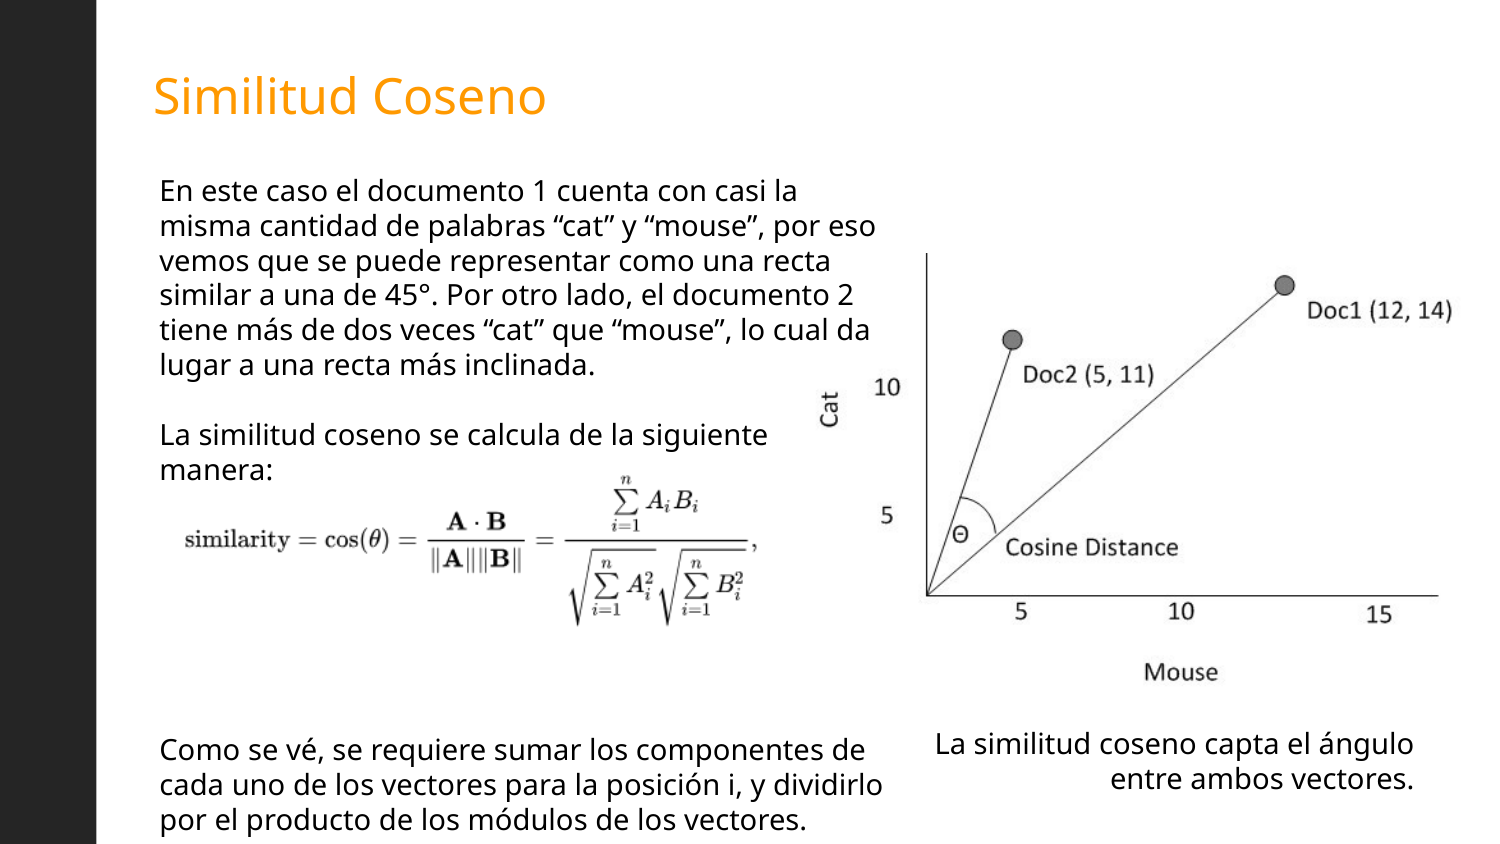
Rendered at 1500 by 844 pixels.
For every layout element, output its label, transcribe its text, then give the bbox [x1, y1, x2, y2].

picture [806, 253, 1472, 699]
text_box En este caso el documento 1 cuenta con casi la misma cantidad de palabras “cat” y “mouse”, por eso vemos que se puede representar como una recta similar a una de 45°. Por otro lado, el documento 2 tiene más de dos veces “cat” que “mouse”, lo cual da lugar a una recta más inclinada. La similitud coseno se calcula de la siguiente manera: Como se vé, se requiere sumar los componentes de cada uno de los vectores para la posición i, y dividirlo por el producto de los módulos de los vectores. [144, 164, 905, 844]
picture [185, 469, 758, 628]
text_box La similitud coseno capta el ángulo entre ambos vectores. [913, 710, 1430, 844]
title Similitud Coseno [138, 26, 996, 164]
